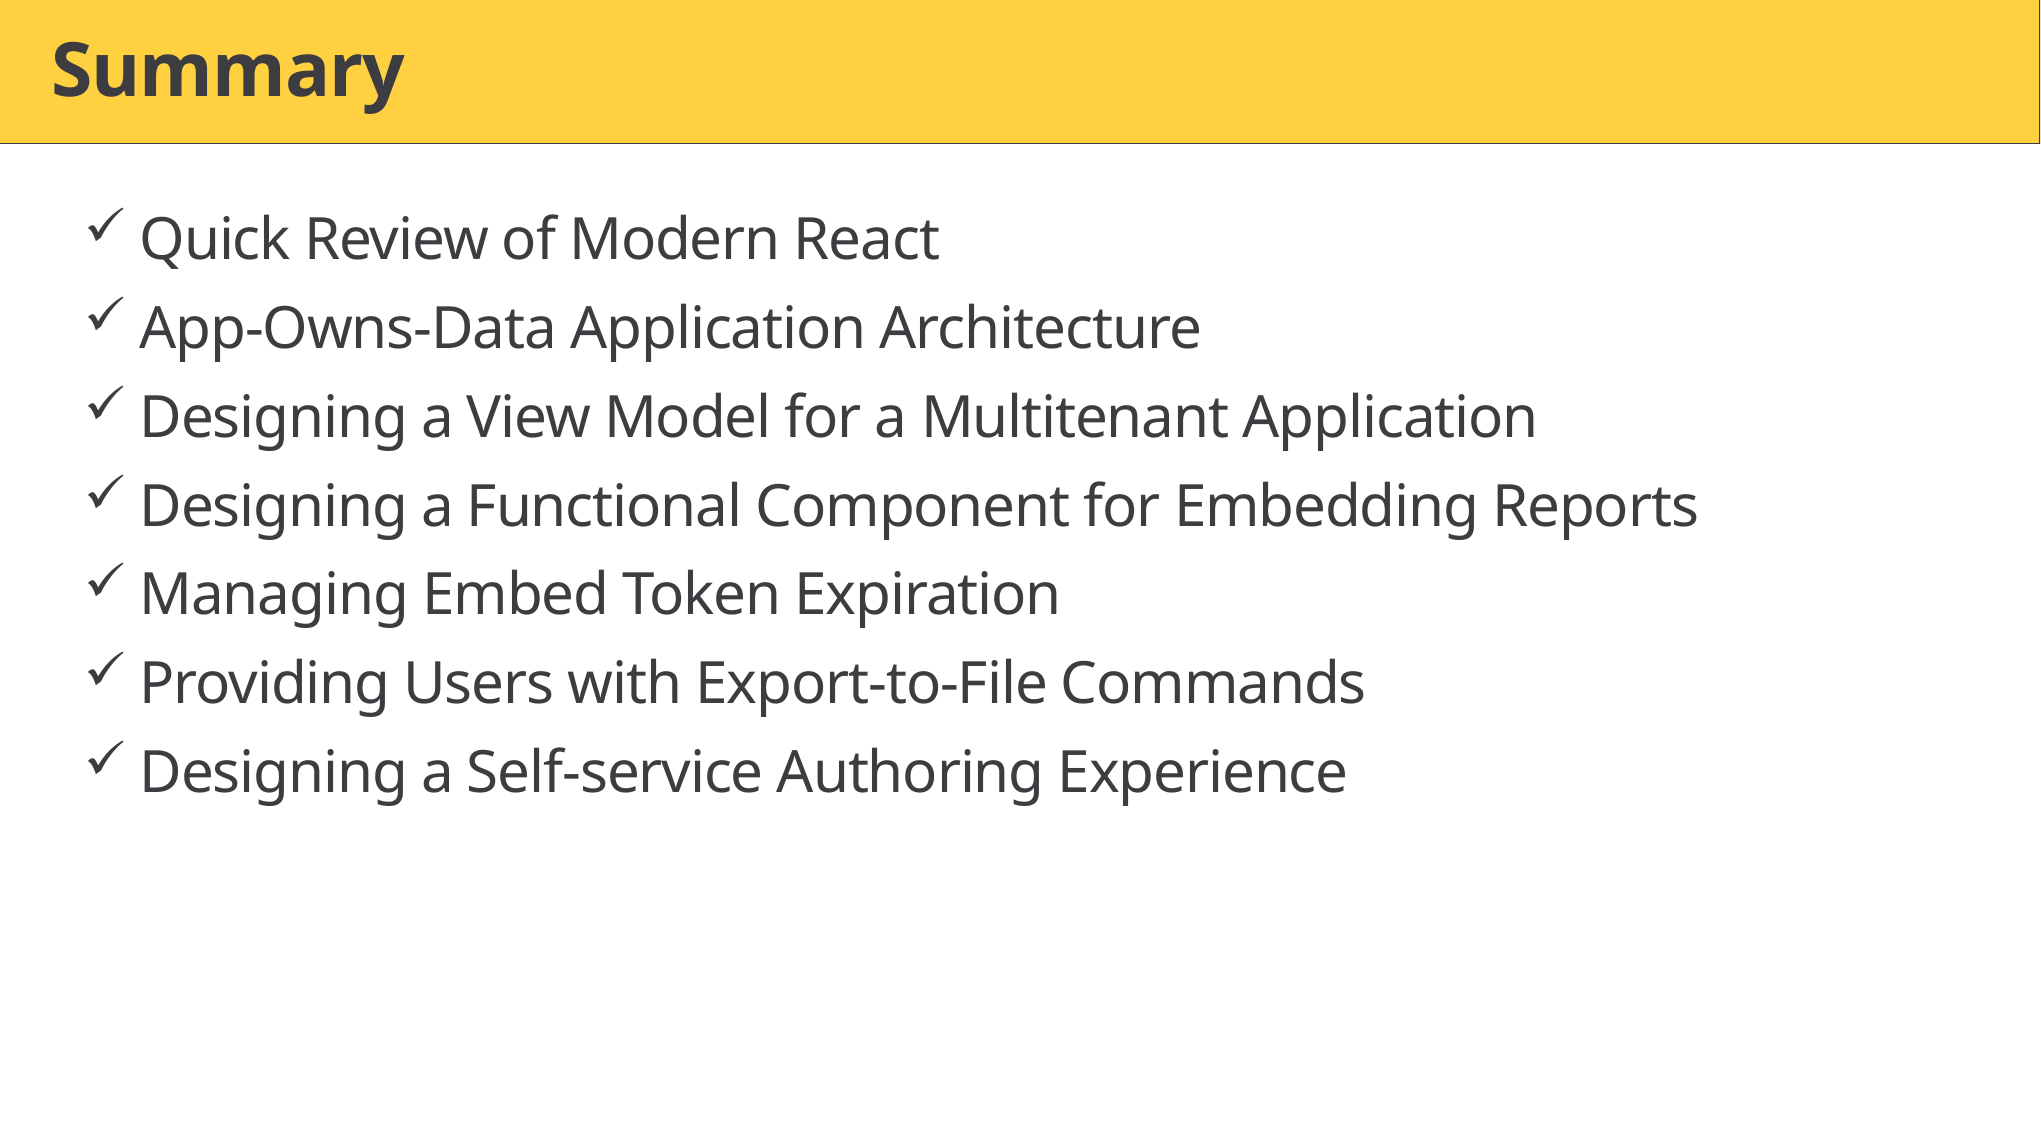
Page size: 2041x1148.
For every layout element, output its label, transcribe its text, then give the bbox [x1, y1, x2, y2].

title Summary [51, 31, 1988, 113]
list Quick Review of Modern React App-Owns-Data Application Architecture Designing a View Model for a Multitenant Application Designing a Functional Component for Embedding Reports Managing Embed Token Expiration Providing Users with Export-to-File Commands Designing a Self-service Authoring Experience [83, 201, 1988, 900]
